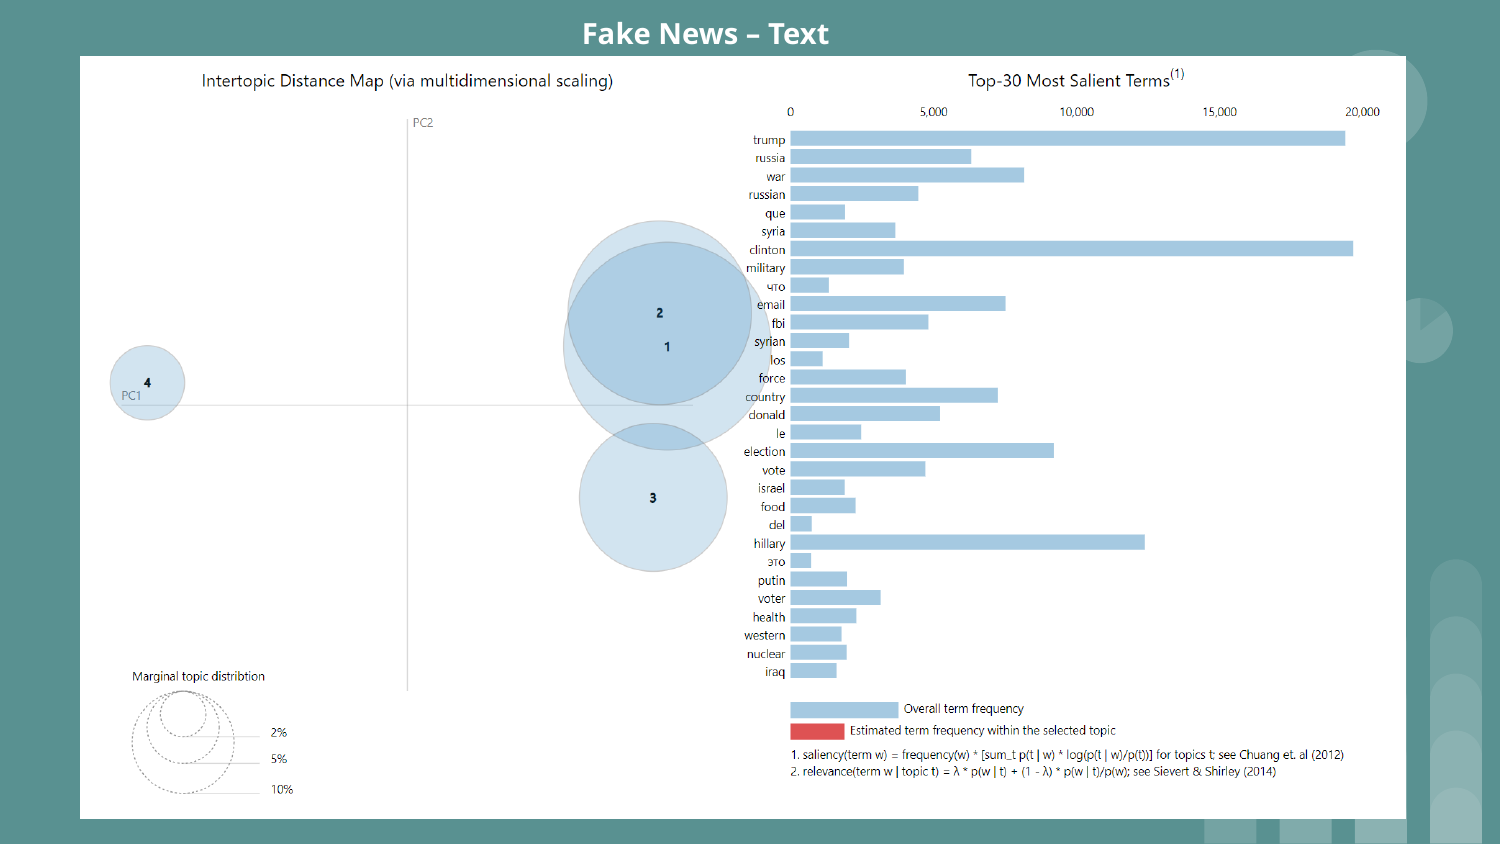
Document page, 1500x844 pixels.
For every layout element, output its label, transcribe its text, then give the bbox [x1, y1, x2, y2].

picture [79, 56, 1406, 819]
text_box Fake News – Text [475, 0, 937, 55]
